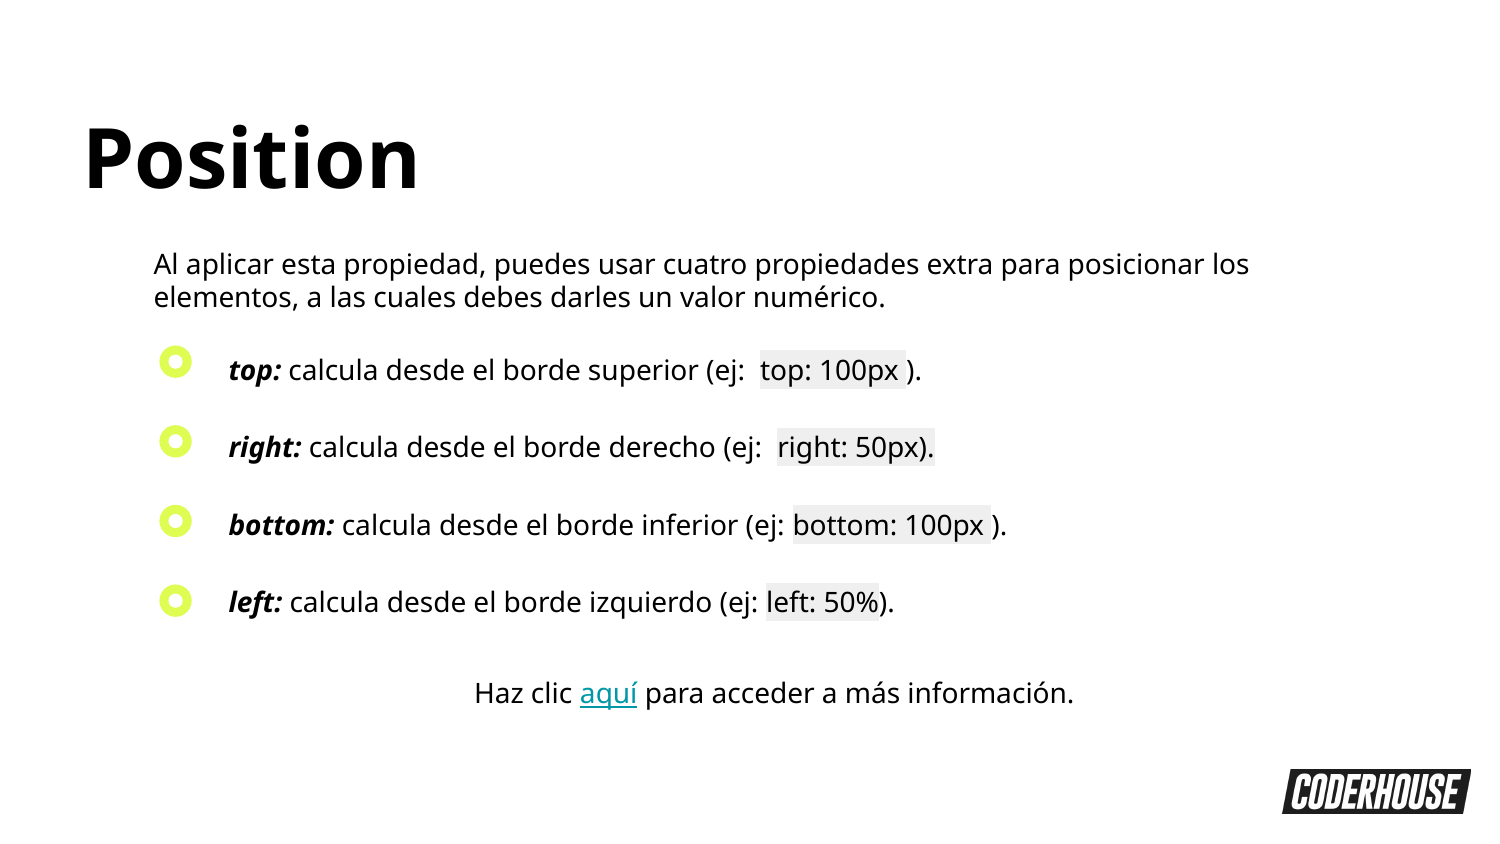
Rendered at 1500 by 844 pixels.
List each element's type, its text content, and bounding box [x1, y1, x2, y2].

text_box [159, 504, 192, 538]
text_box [159, 345, 192, 379]
picture [1281, 769, 1471, 814]
text_box Al aplicar esta propiedad, puedes usar cuatro propiedades extra para posicionar los elementos, a las cuales debes darles un valor numérico. top: calcula desde el borde superior (ej: top: 100px ). right: calcula desde el borde derecho (ej: right: 50px). bottom: calcula desde el borde inferior (ej: bottom: 100px ). left: calcula desde el borde izquierdo (ej: left: 50%). Haz clic aquí para acceder a más información. [138, 231, 1418, 727]
text_box Position [67, 101, 1403, 222]
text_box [159, 584, 192, 618]
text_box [159, 424, 192, 458]
